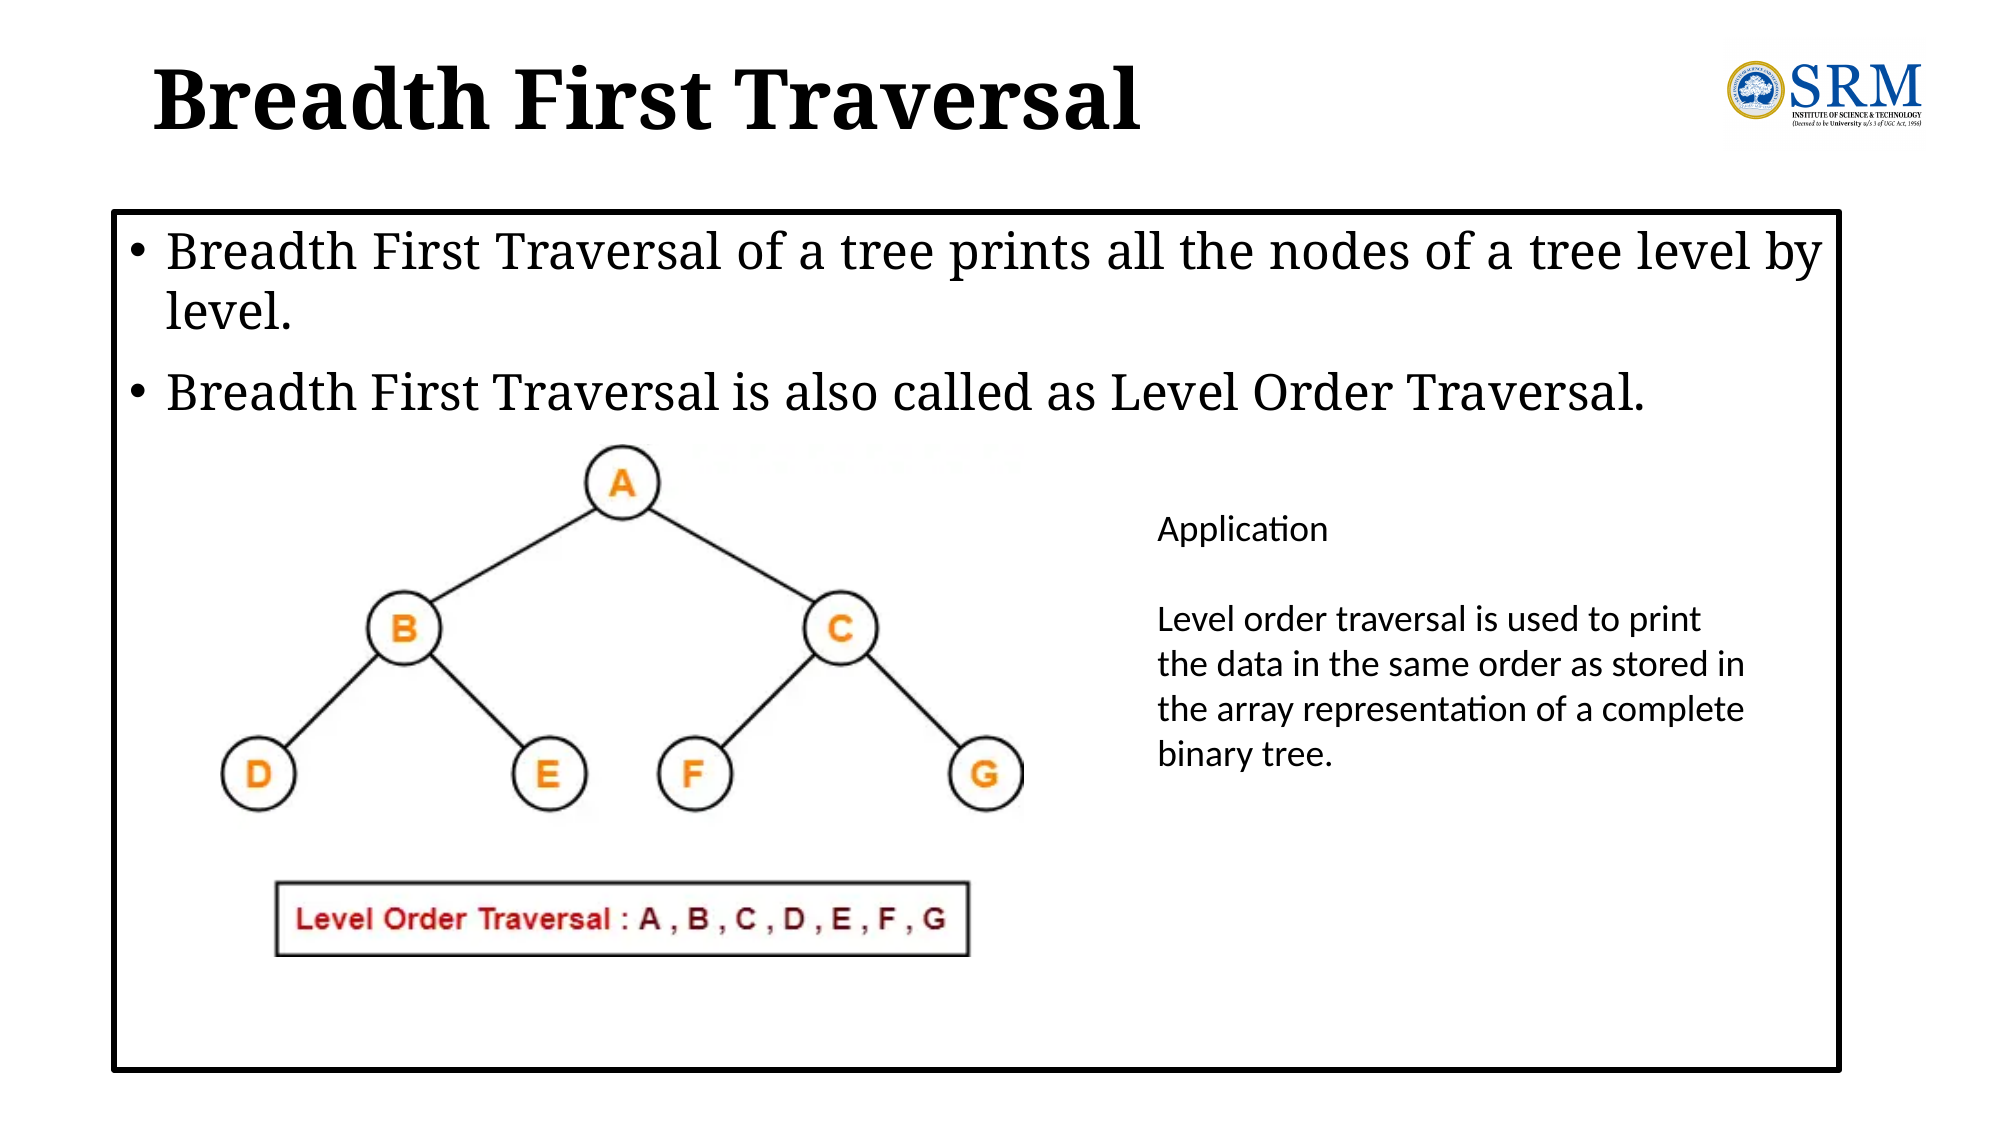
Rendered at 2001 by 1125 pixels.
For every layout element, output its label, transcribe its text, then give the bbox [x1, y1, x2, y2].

list Breadth First Traversal of a tree prints all the nodes of a tree level by level. Breadth First Traversal is also called as Level Order Traversal. [114, 211, 1840, 1070]
picture [1723, 37, 1926, 151]
text_box Application Level order traversal is used to print the data in the same order as stored in the array representation of a complete binary tree. [1142, 496, 1777, 782]
picture [220, 444, 1024, 958]
title Breadth First Traversal [137, 50, 1863, 156]
